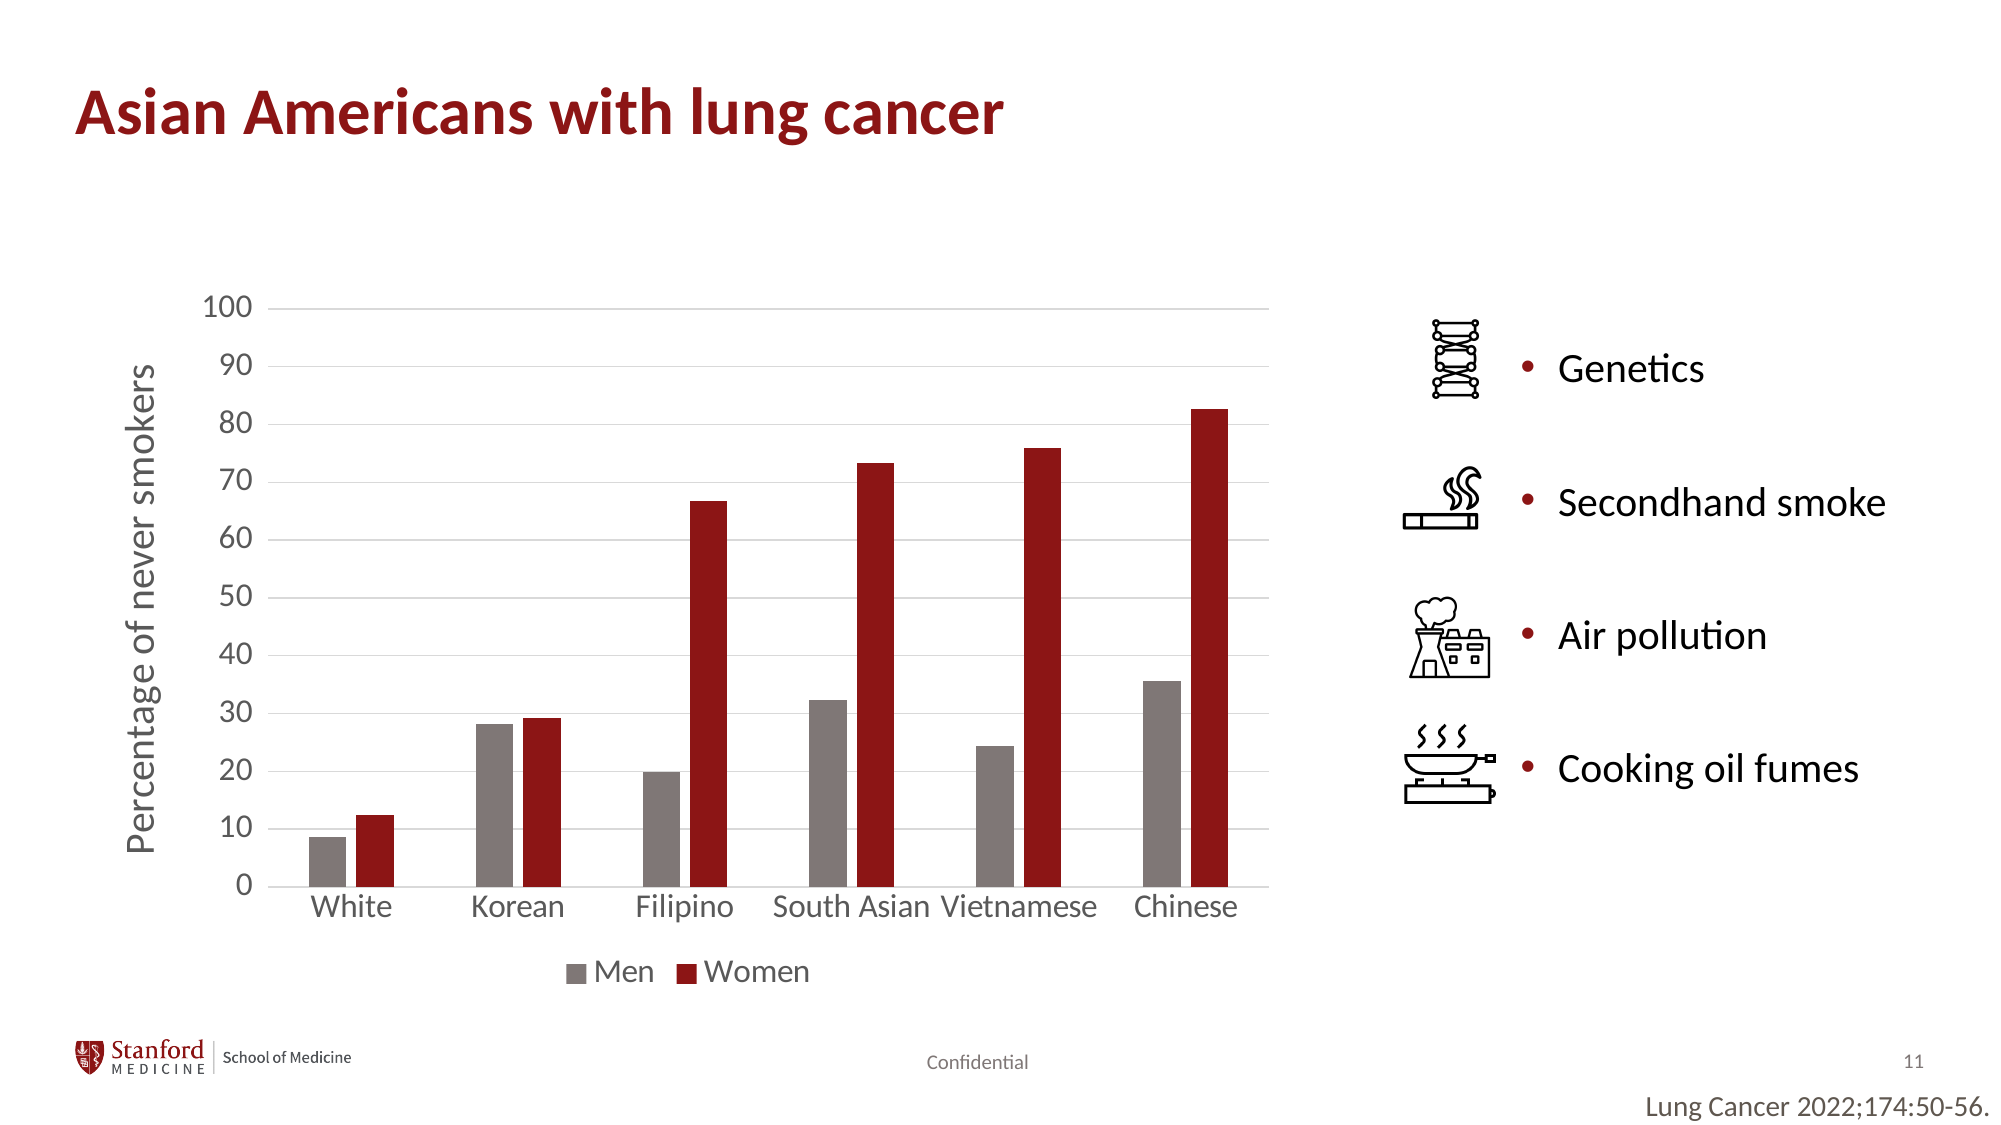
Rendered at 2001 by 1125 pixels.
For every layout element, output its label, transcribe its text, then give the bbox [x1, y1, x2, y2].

picture [75, 1039, 351, 1075]
title Asian Americans with lung cancer [75, 67, 2000, 235]
picture [1385, 436, 1498, 556]
picture [1413, 317, 1498, 408]
picture [1401, 714, 1499, 816]
chart [83, 278, 1294, 998]
slide_number 11 [1861, 1041, 1925, 1073]
picture [1400, 584, 1498, 687]
text_box Genetics Secondhand smoke Air pollution Cooking oil fumes [1520, 341, 2000, 872]
text_box Lung Cancer 2022;174:50-56. [1630, 1079, 2000, 1125]
footer Confidential [662, 1040, 1294, 1074]
